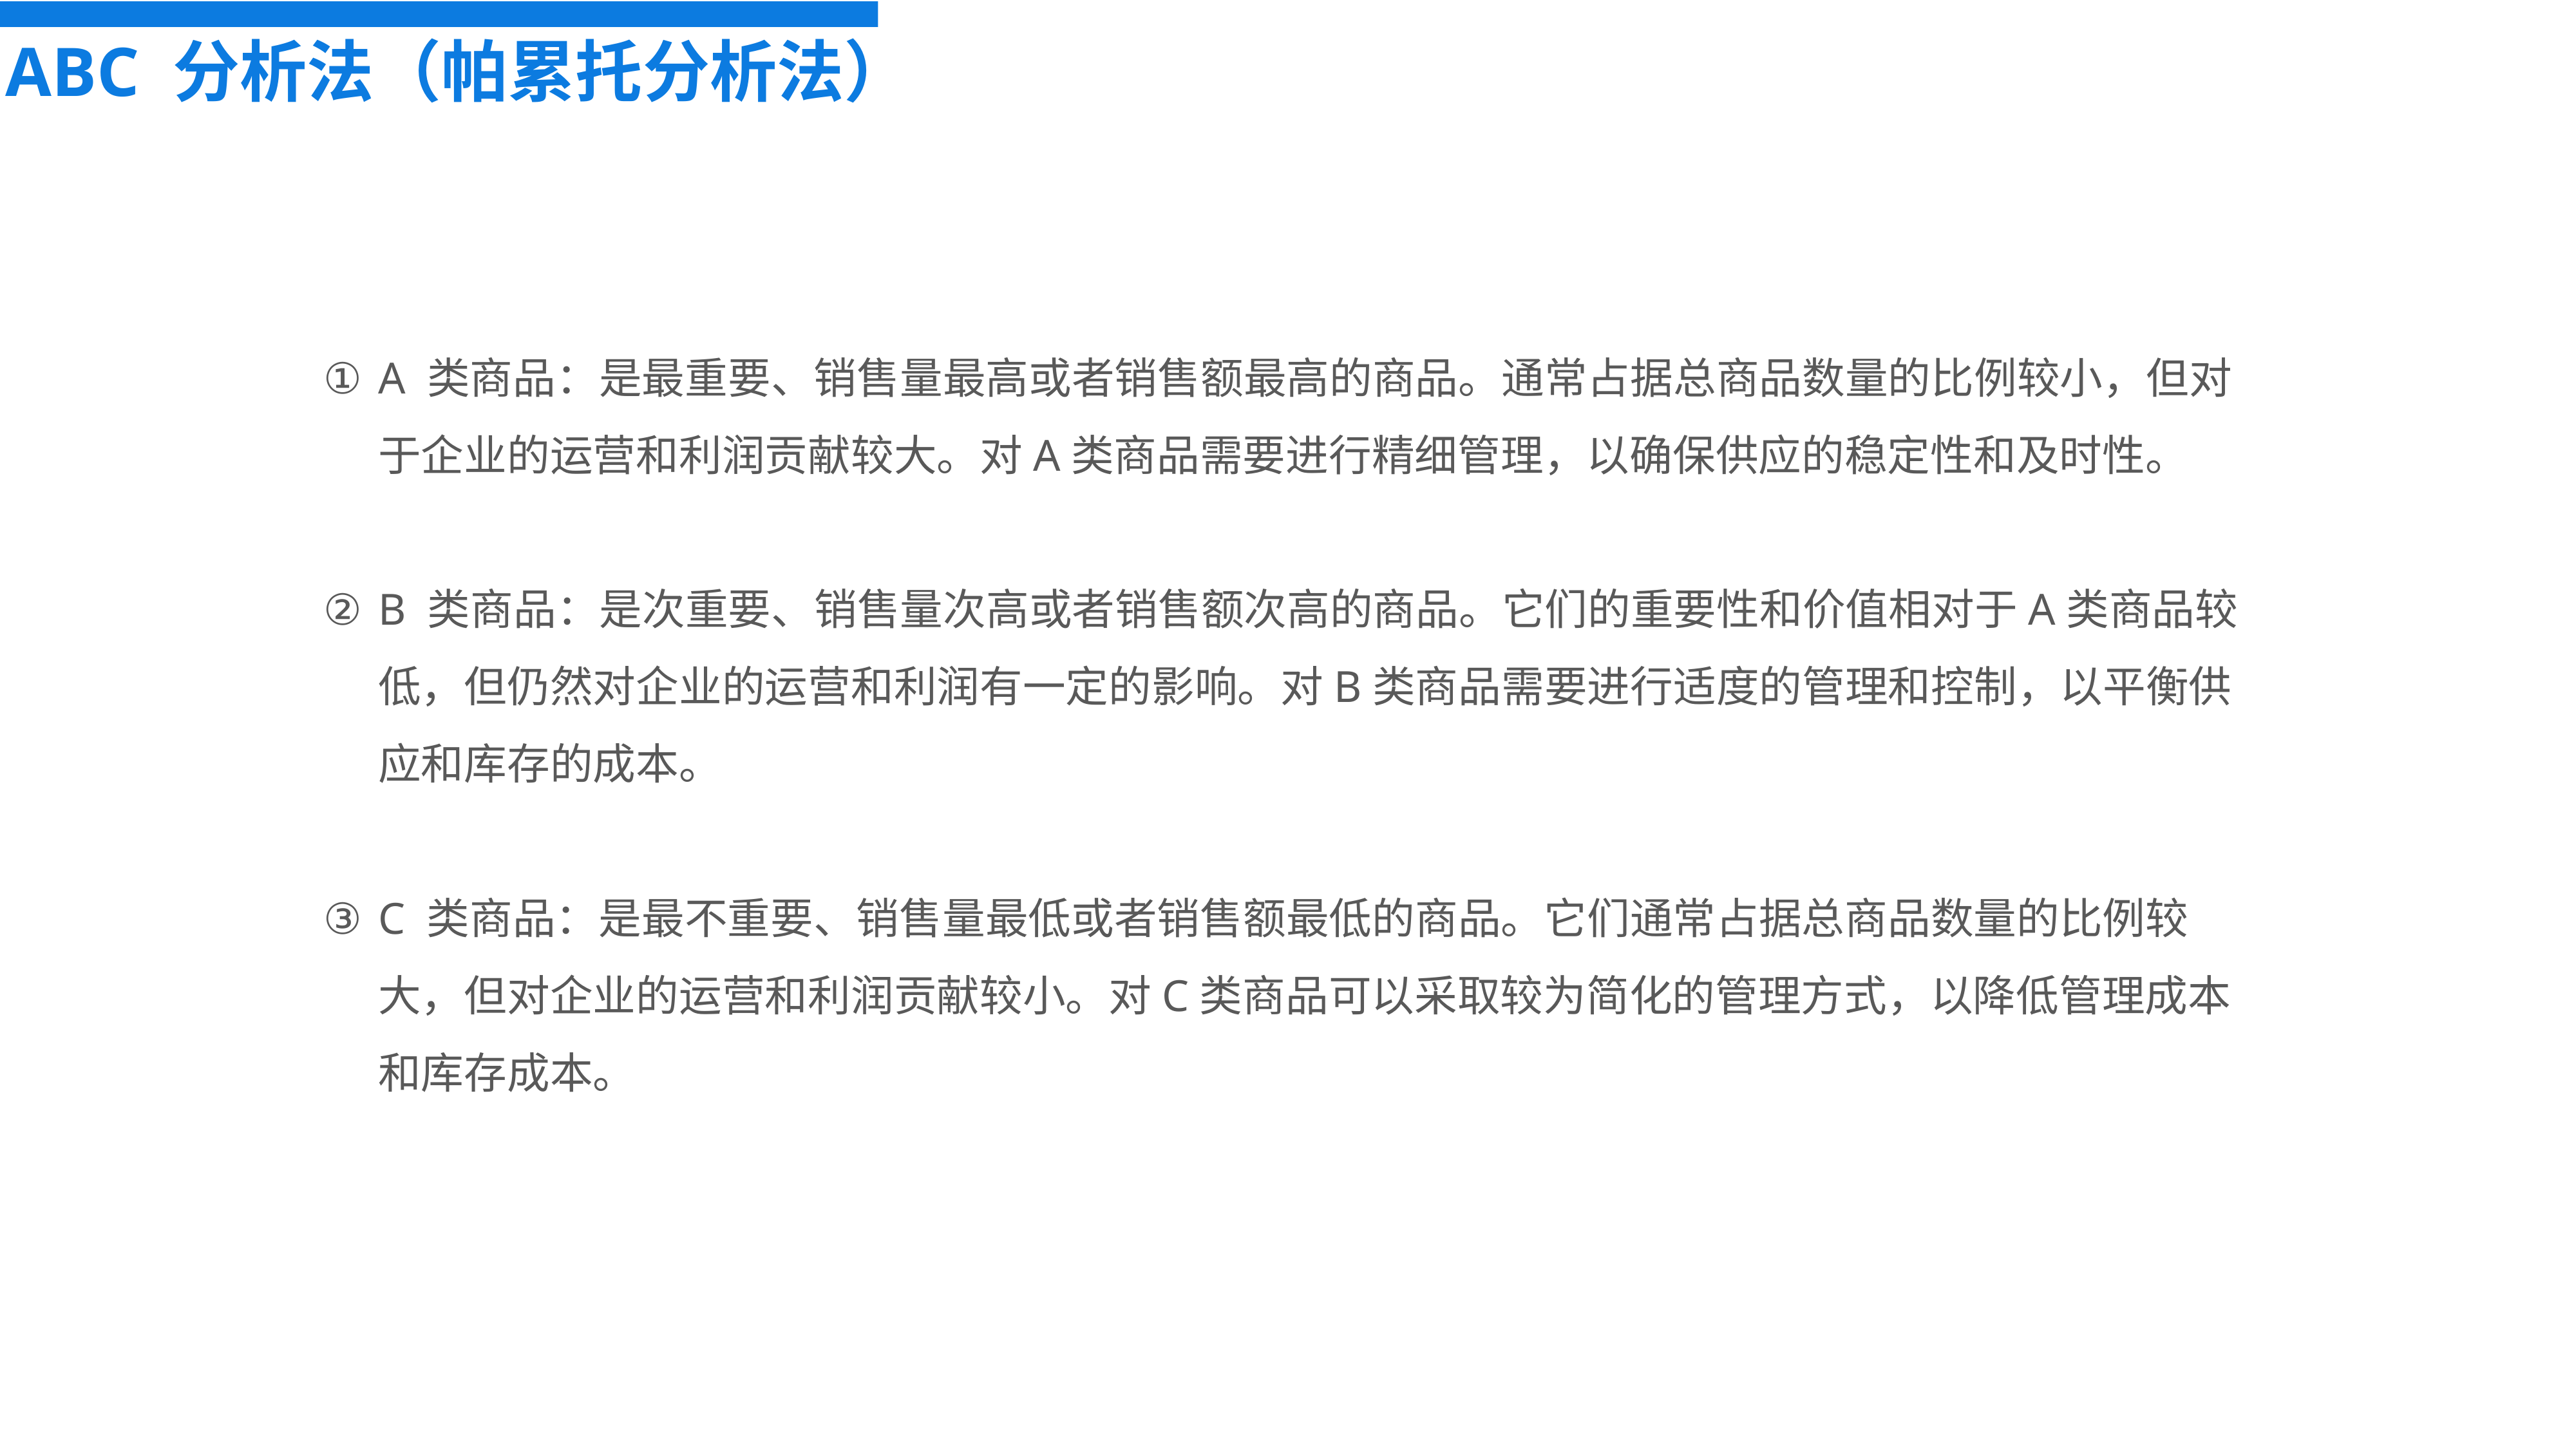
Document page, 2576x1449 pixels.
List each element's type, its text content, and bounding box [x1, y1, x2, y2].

text_box A 类商品：是最重要、销售量最高或者销售额最高的商品。通常占据总商品数量的比例较小，但对于企业的运营和利润贡献较大。对A类商品需要进行精细管理，以确保供应的稳定性和及时性。 B 类商品：是次重要、销售量次高或者销售额次高的商品。它们的重要性和价值相对于A类商品较低，但仍然对企业的运营和利润有一定的影响。对B类商品需要进行适度的管理和控制，以平衡供应和库存的成本。 C 类商品：是最不重要、销售量最低或者销售额最低的商品。它们通常占据总商品数量的比例较大，但对企业的运营和利润贡献较小。对C类商品可以采取较为简化的管理方式，以降低管理成本和库存成本。 [318, 268, 2258, 1103]
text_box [0, 1, 951, 186]
